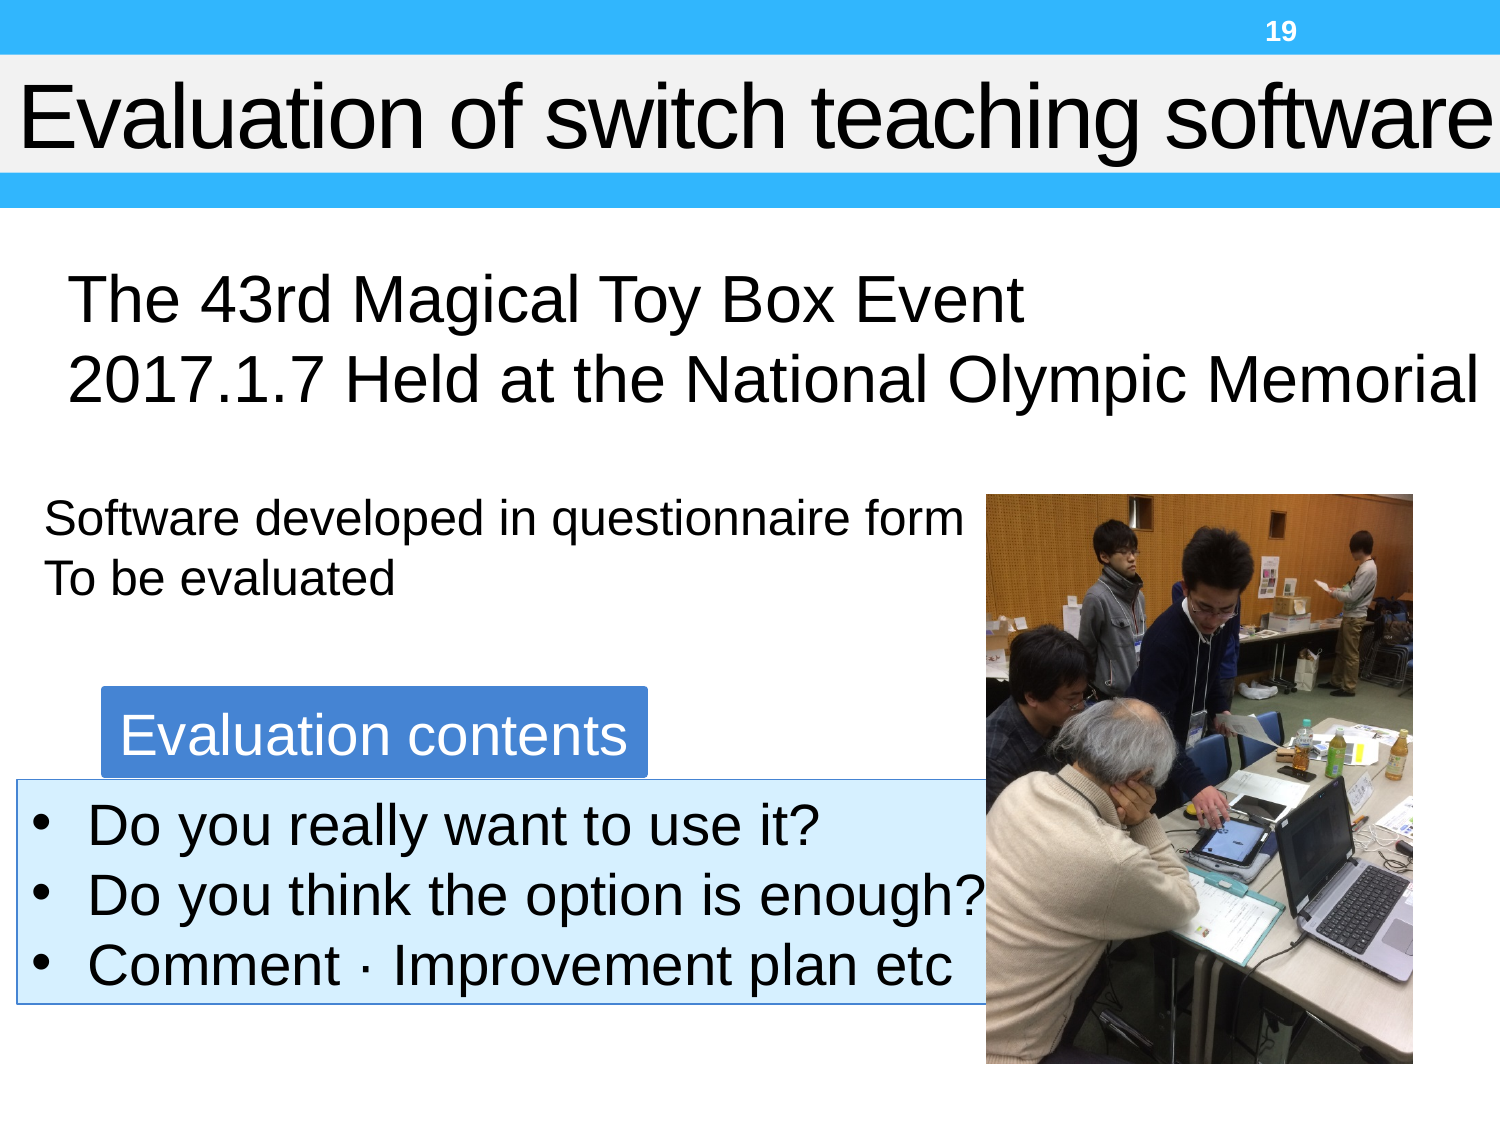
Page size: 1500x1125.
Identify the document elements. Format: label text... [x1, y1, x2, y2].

title Evaluation of switch teaching software [2, 30, 1500, 194]
text_box Evaluation contents [101, 686, 648, 778]
text_box Do you really want to use it? Do you think the option is enough? Comment · Improvement plan etc [16, 779, 983, 1005]
text_box The 43rd Magical Toy Box Event 2017.1.7 Held at the National Olympic Memorial Center (Tokyo) [52, 248, 1500, 424]
text_box Software developed in questionnaire form To be evaluated [27, 476, 983, 615]
picture [985, 494, 1414, 1065]
slide_number 19 [1250, 3, 1425, 57]
